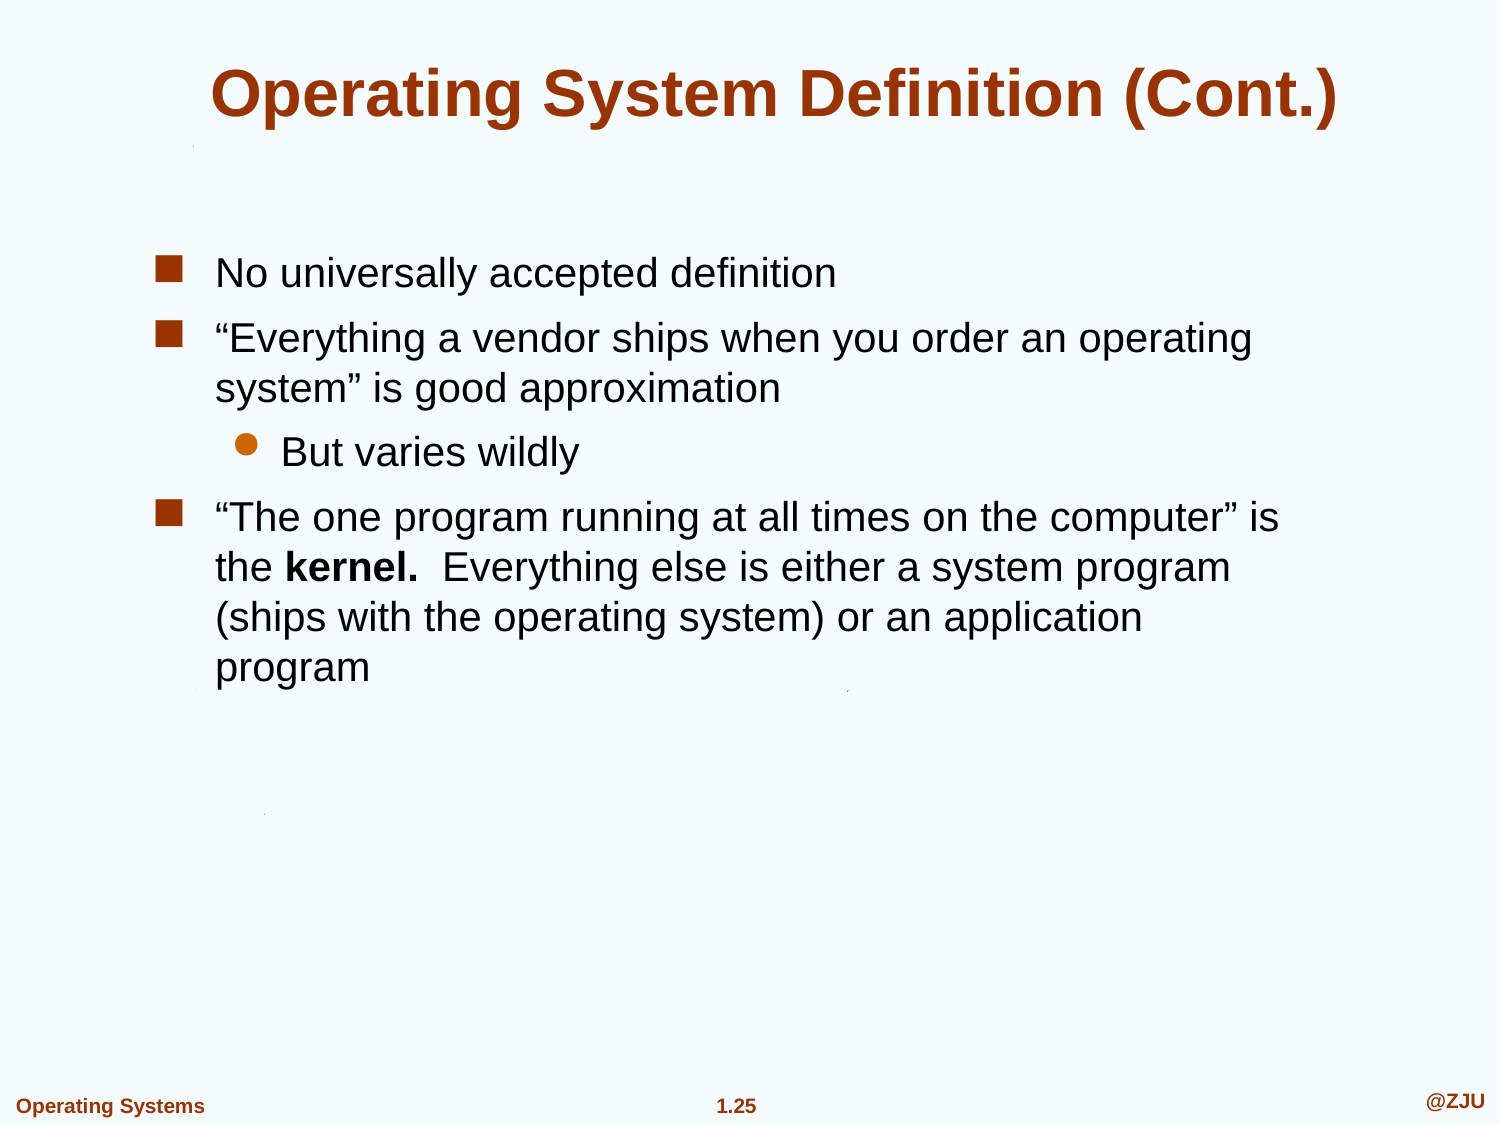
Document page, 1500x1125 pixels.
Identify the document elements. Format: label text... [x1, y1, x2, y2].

title Operating System Definition (Cont.) [112, 37, 1438, 138]
list No universally accepted definition “Everything a vendor ships when you order an operating system” is good approximation But varies wildly “The one program running at all times on the computer” is the kernel. Everything else is either a system program (ships with the operating system) or an application program [143, 238, 1324, 753]
